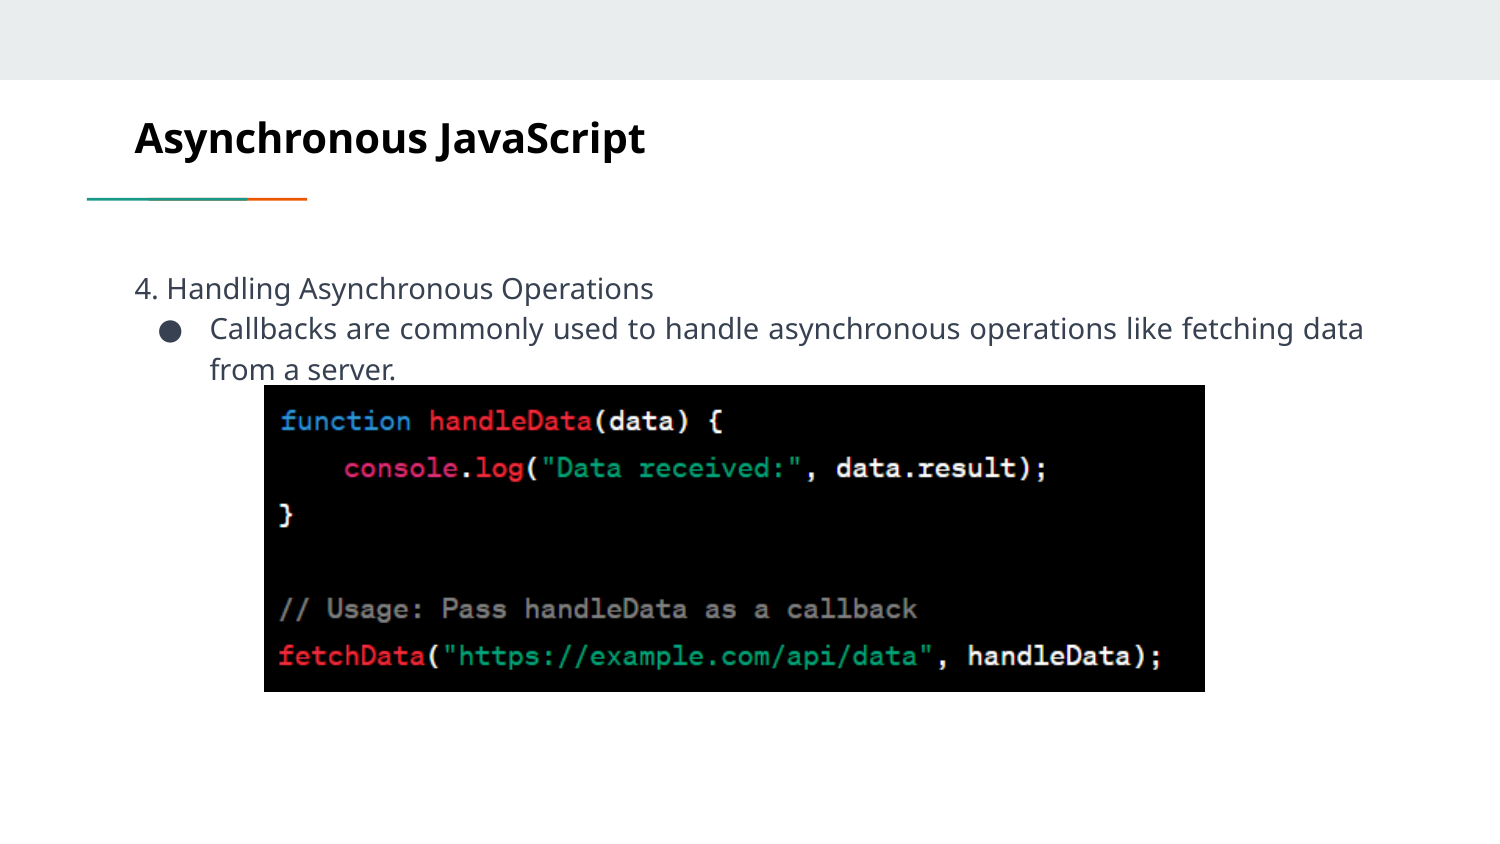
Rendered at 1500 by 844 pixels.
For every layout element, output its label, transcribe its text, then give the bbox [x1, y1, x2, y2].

list 4. Handling Asynchronous Operations Callbacks are commonly used to handle asynchronous operations like fetching data from a server. [119, 214, 1381, 712]
title Asynchronous JavaScript [119, 89, 1381, 178]
picture [263, 385, 1205, 693]
